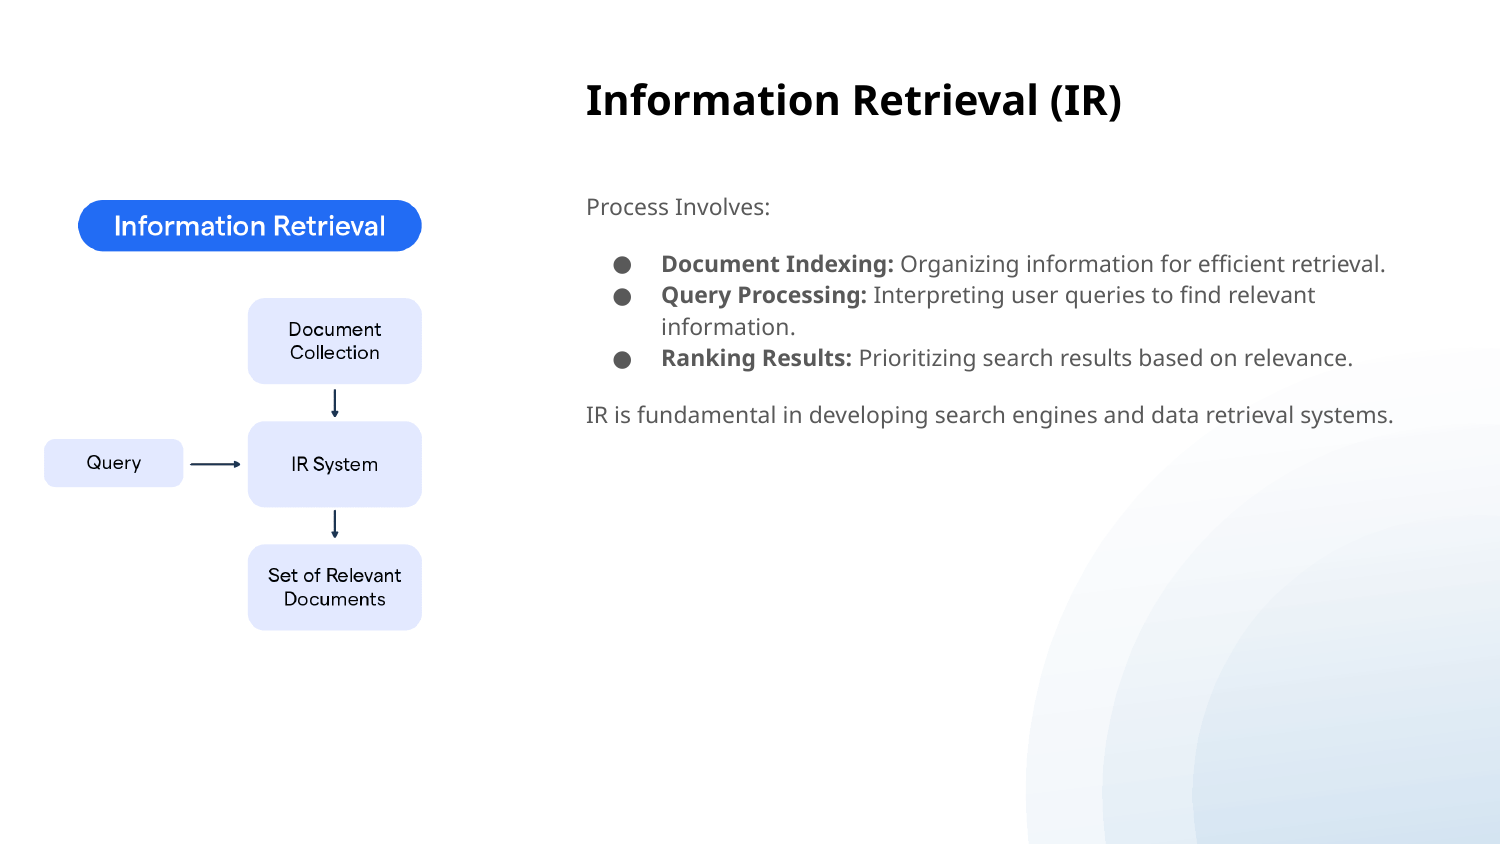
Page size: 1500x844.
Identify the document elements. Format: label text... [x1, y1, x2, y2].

picture [0, 172, 500, 672]
title Information Retrieval (IR) [571, 58, 1414, 149]
list Process Involves: Document Indexing: Organizing information for efficient retrieval. Query Processing: Interpreting user queries to find relevant information. Ranking Results: Prioritizing search results based on relevance. IR is fundamental in developing search engines and data retrieval systems. [571, 173, 1414, 785]
